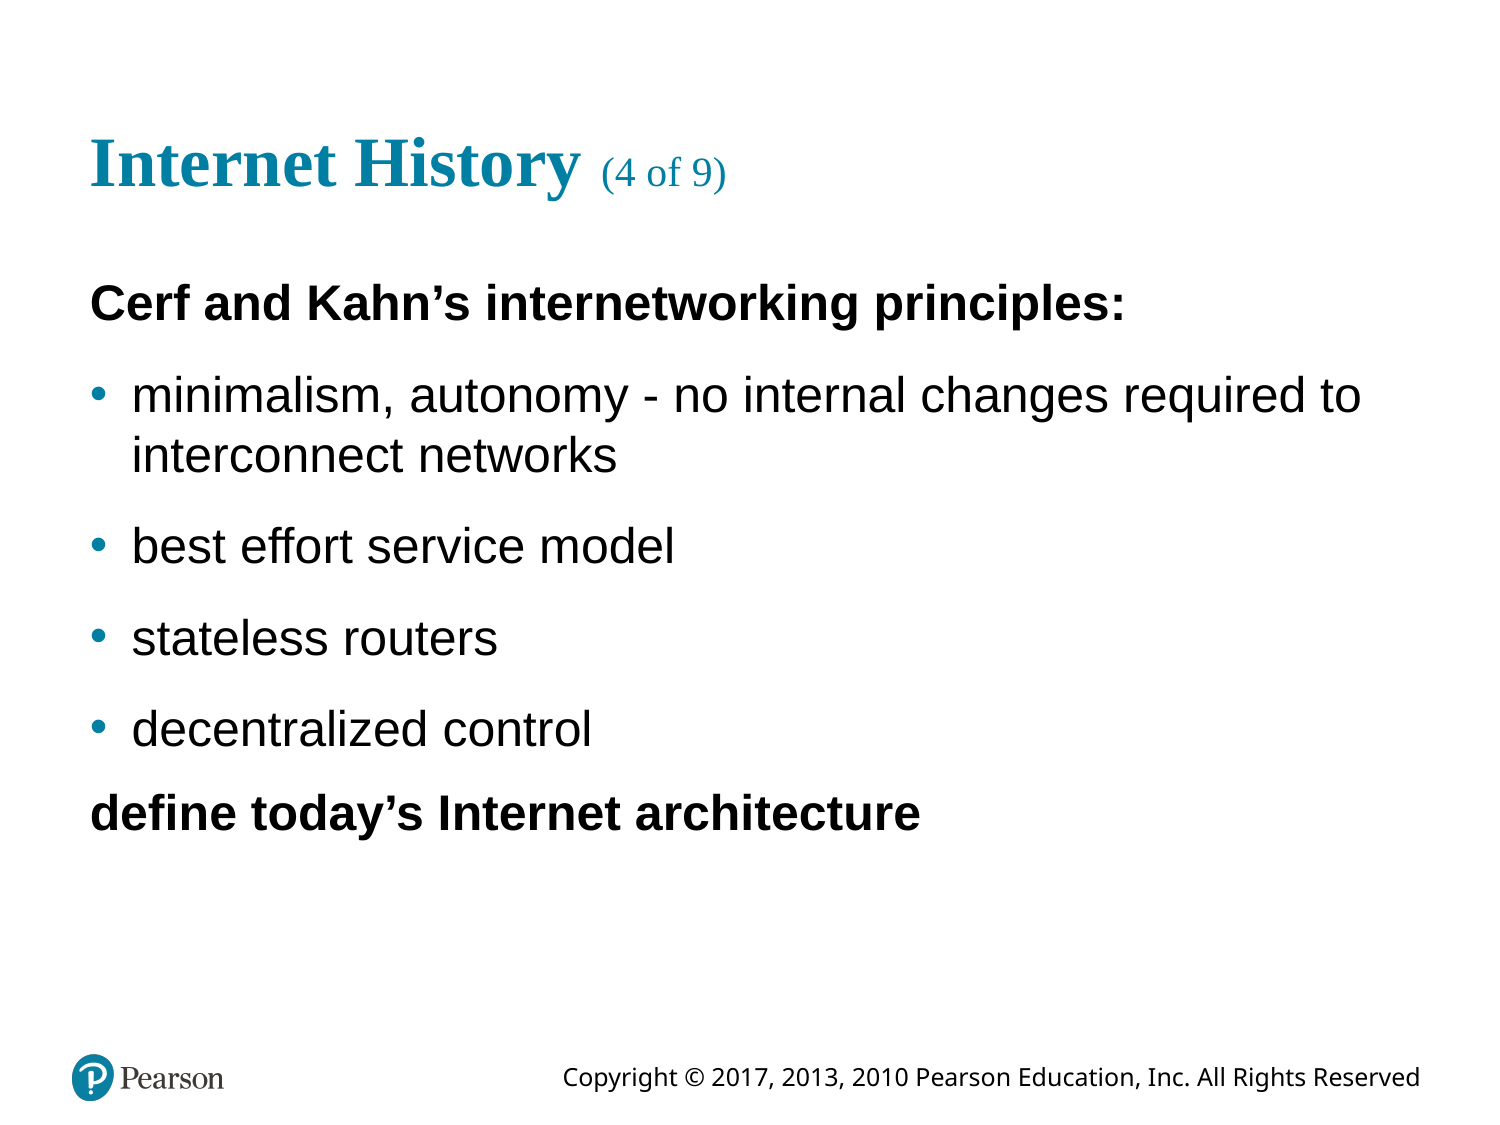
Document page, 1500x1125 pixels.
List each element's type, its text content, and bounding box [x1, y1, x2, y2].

picture [80, 1063, 106, 1088]
picture [72, 1054, 88, 1070]
picture [98, 1054, 224, 1101]
picture [72, 1087, 83, 1101]
text_box Cerf and Kahn’s internetworking principles: minimalism, autonomy - no internal changes required to interconnect networks best effort service model stateless routers decentralized control define today’s Internet architecture [75, 262, 1425, 1005]
text_box Internet History (4 of 9) [75, 35, 1425, 216]
